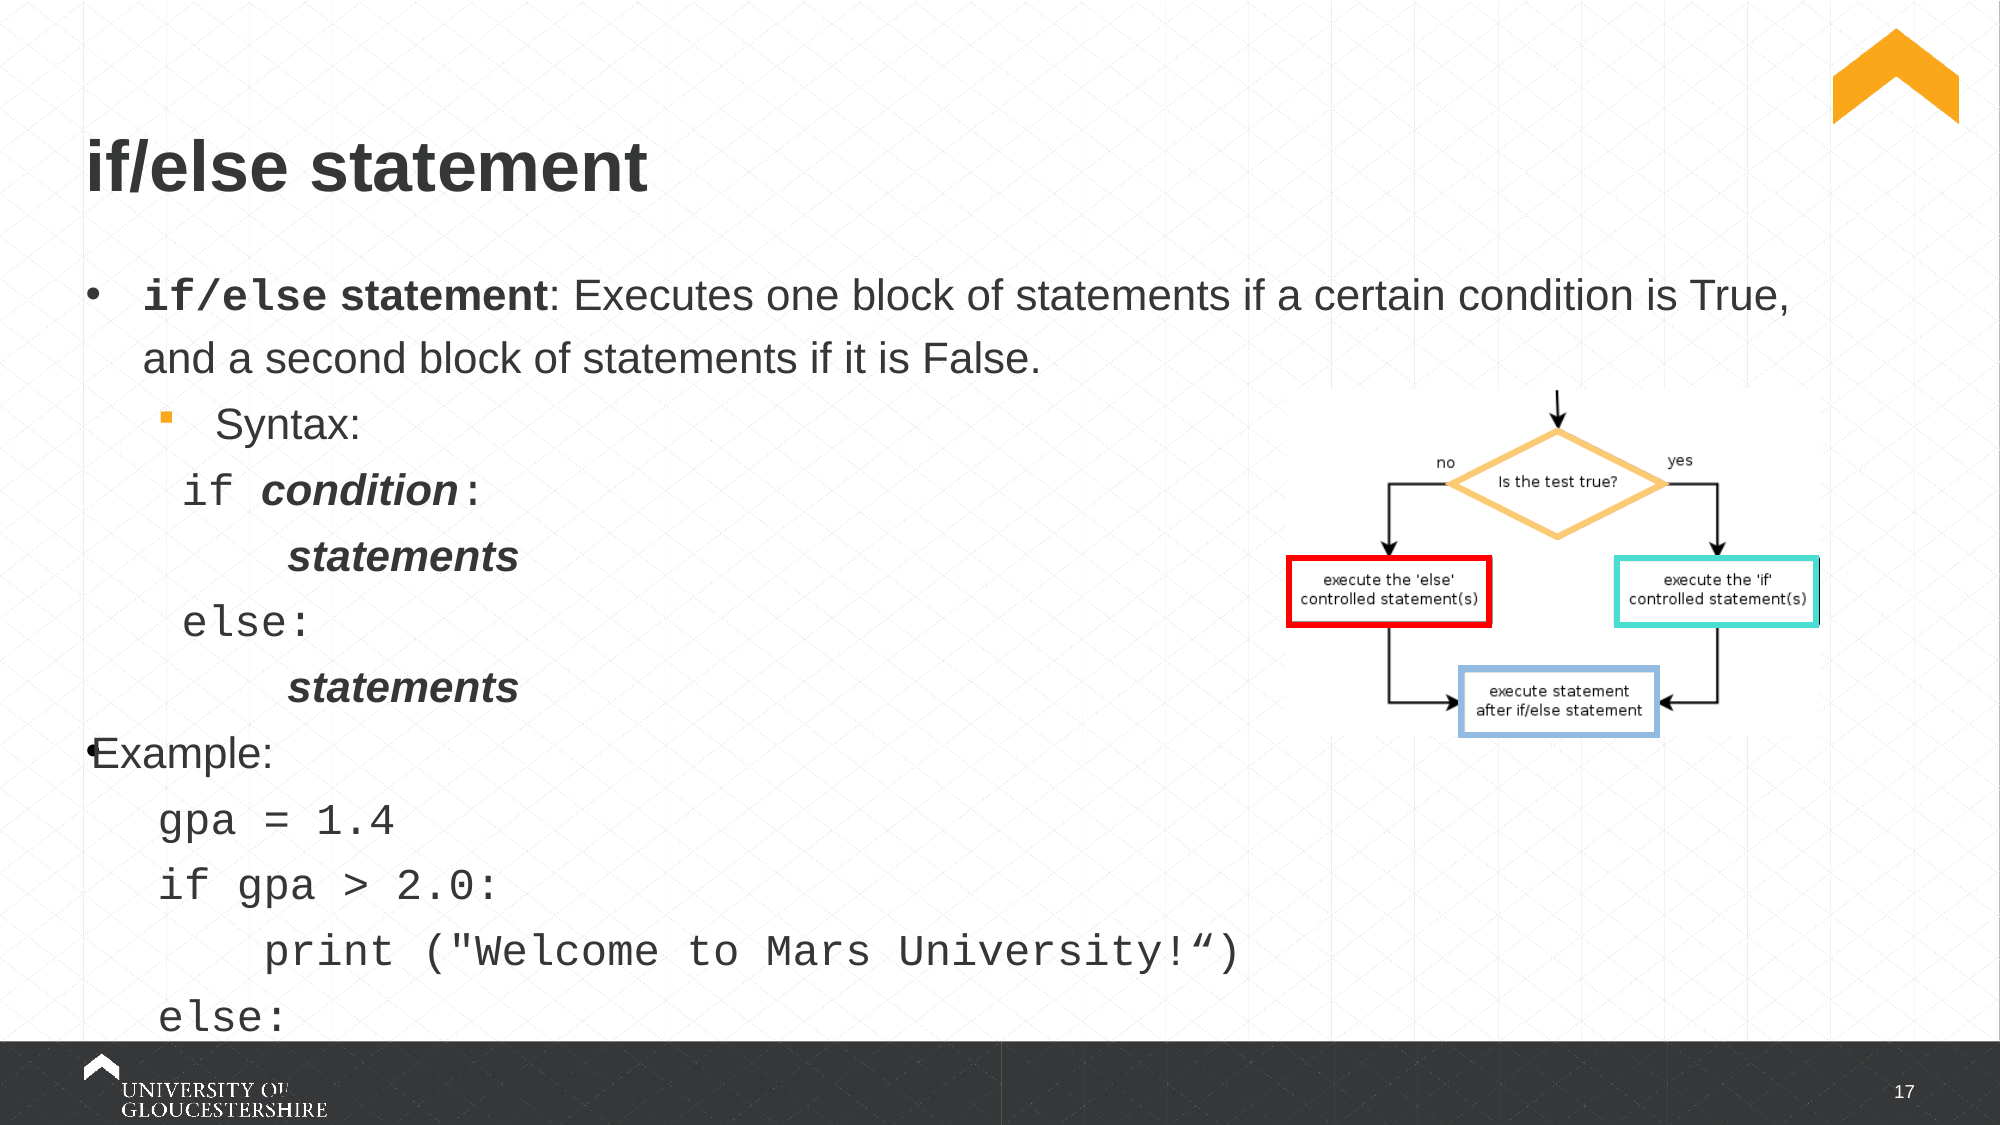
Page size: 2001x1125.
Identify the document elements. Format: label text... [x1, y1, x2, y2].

picture [0, 1, 2001, 1125]
title if/else statement [85, 138, 983, 202]
list if/else statement: Executes one block of statements if a certain condition is True, and a second block of statements if it is False. Syntax: if condition: statements else: statements Example: gpa = 1.4 if gpa > 2.0: print ("Welcome to Mars University!“) else: print ("Your application is denied.“) [85, 202, 1870, 1109]
